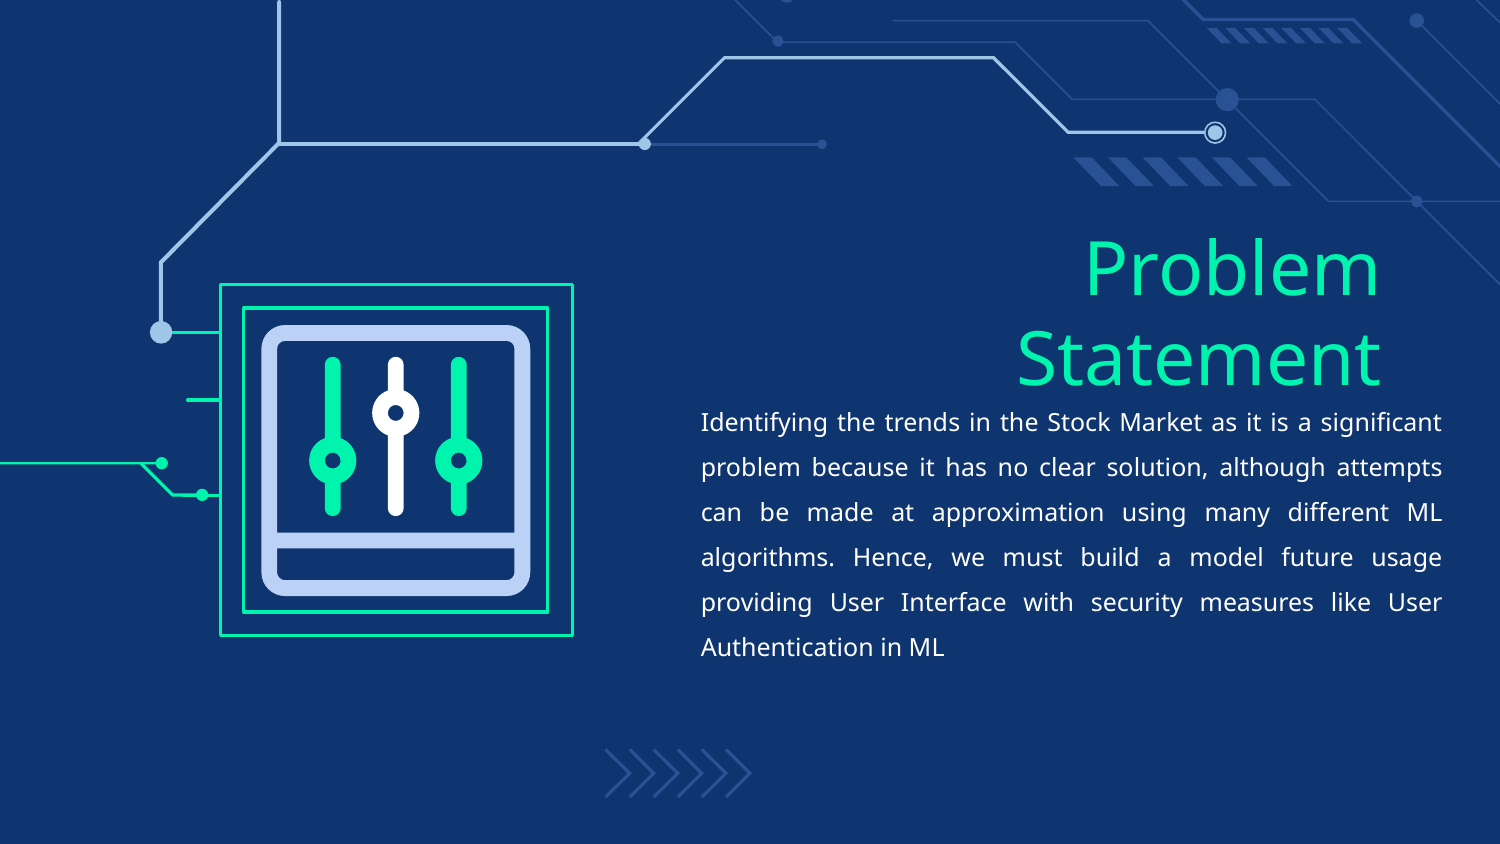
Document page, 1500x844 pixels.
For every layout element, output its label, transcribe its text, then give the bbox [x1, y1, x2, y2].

subtitle Identifying the trends in the Stock Market as it is a significant problem because it has no clear solution, although attempts can be made at approximation using many different ML algorithms. Hence, we must build a model future usage providing User Interface with security measures like User Authentication in ML [700, 421, 1444, 631]
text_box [261, 324, 531, 597]
title Problem Statement [806, 262, 1382, 359]
